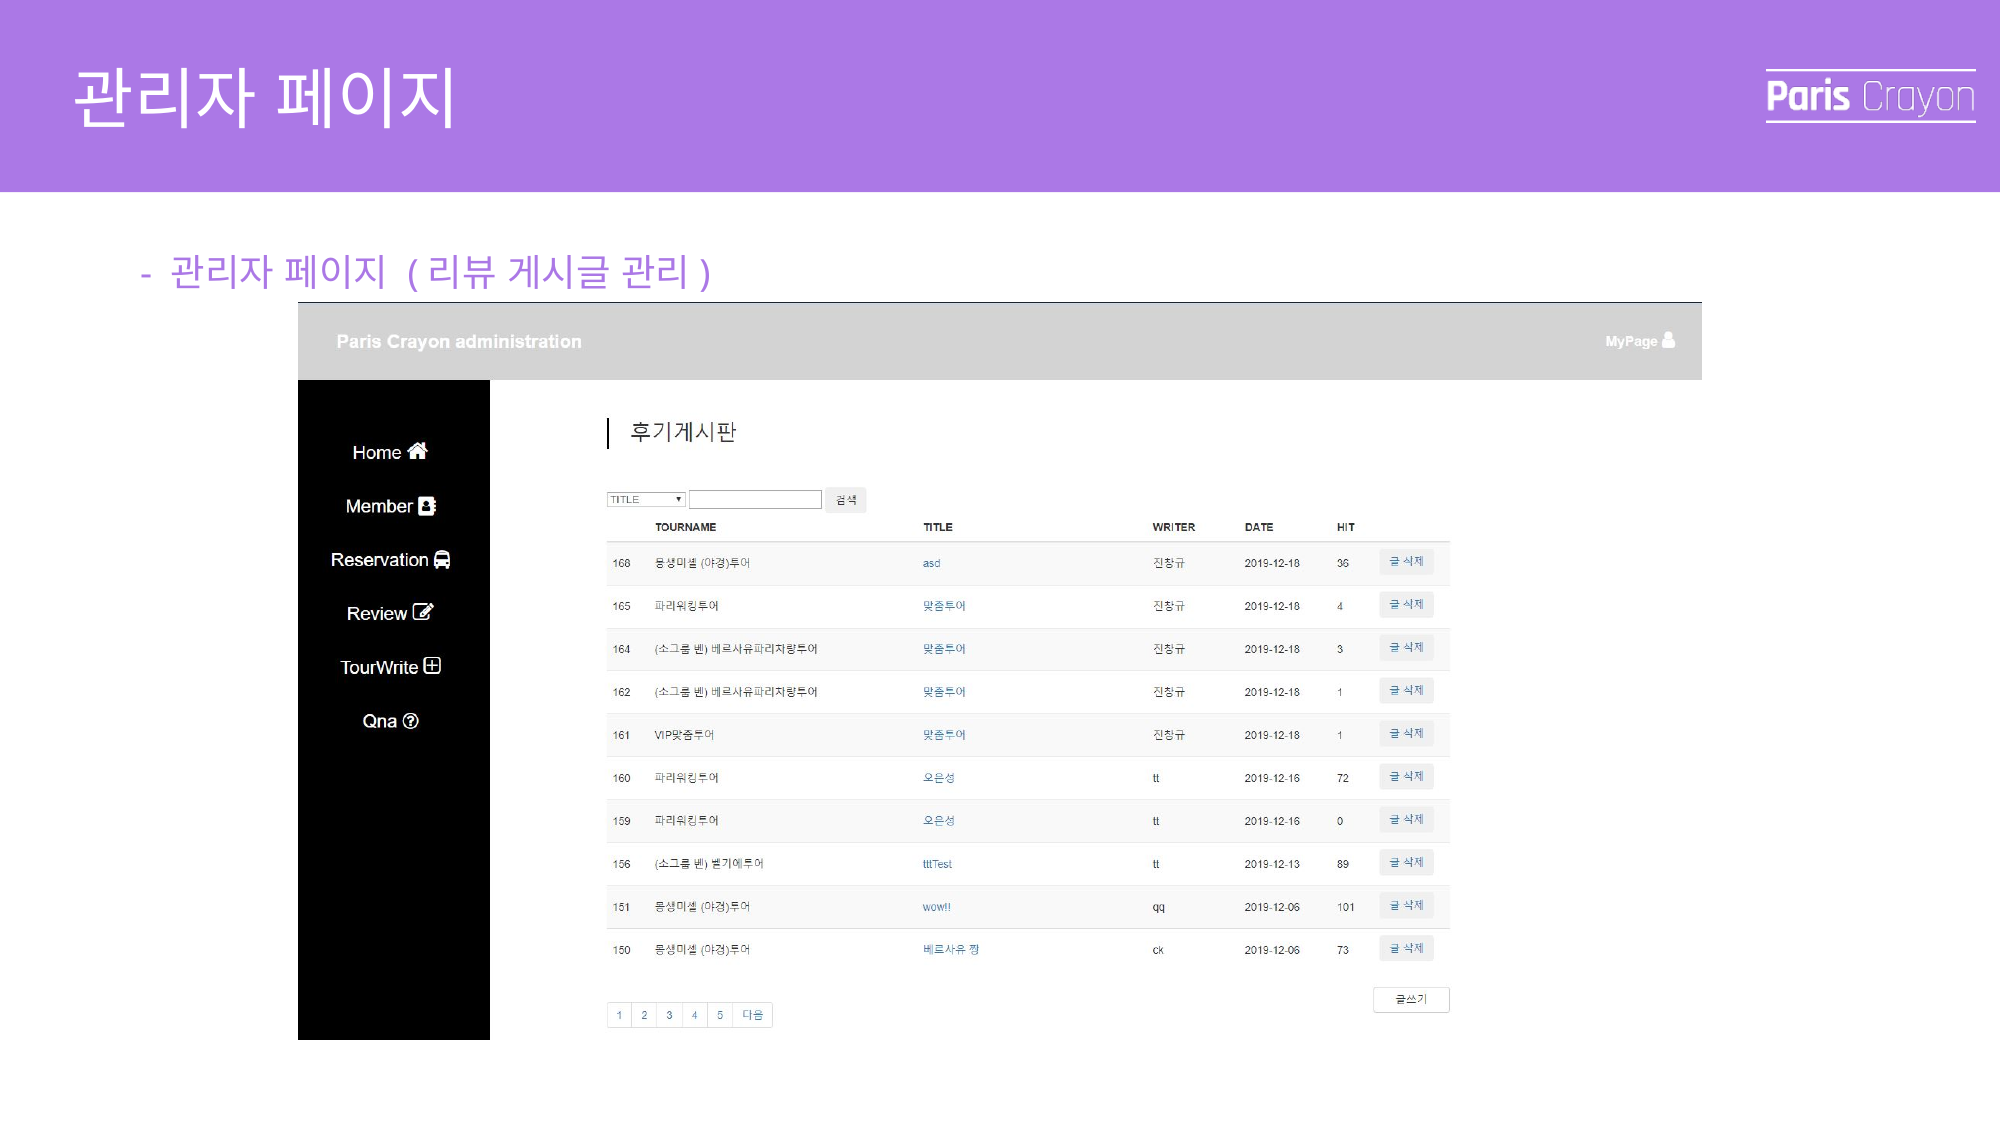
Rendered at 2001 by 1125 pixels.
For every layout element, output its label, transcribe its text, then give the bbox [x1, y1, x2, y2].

picture [297, 302, 1702, 1040]
text_box - 관리자 페이지 (리뷰 게시글 관리) [125, 241, 1100, 302]
picture [1766, 69, 1976, 123]
text_box [0, 0, 2000, 193]
text_box 관리자 페이지 [58, 49, 736, 145]
